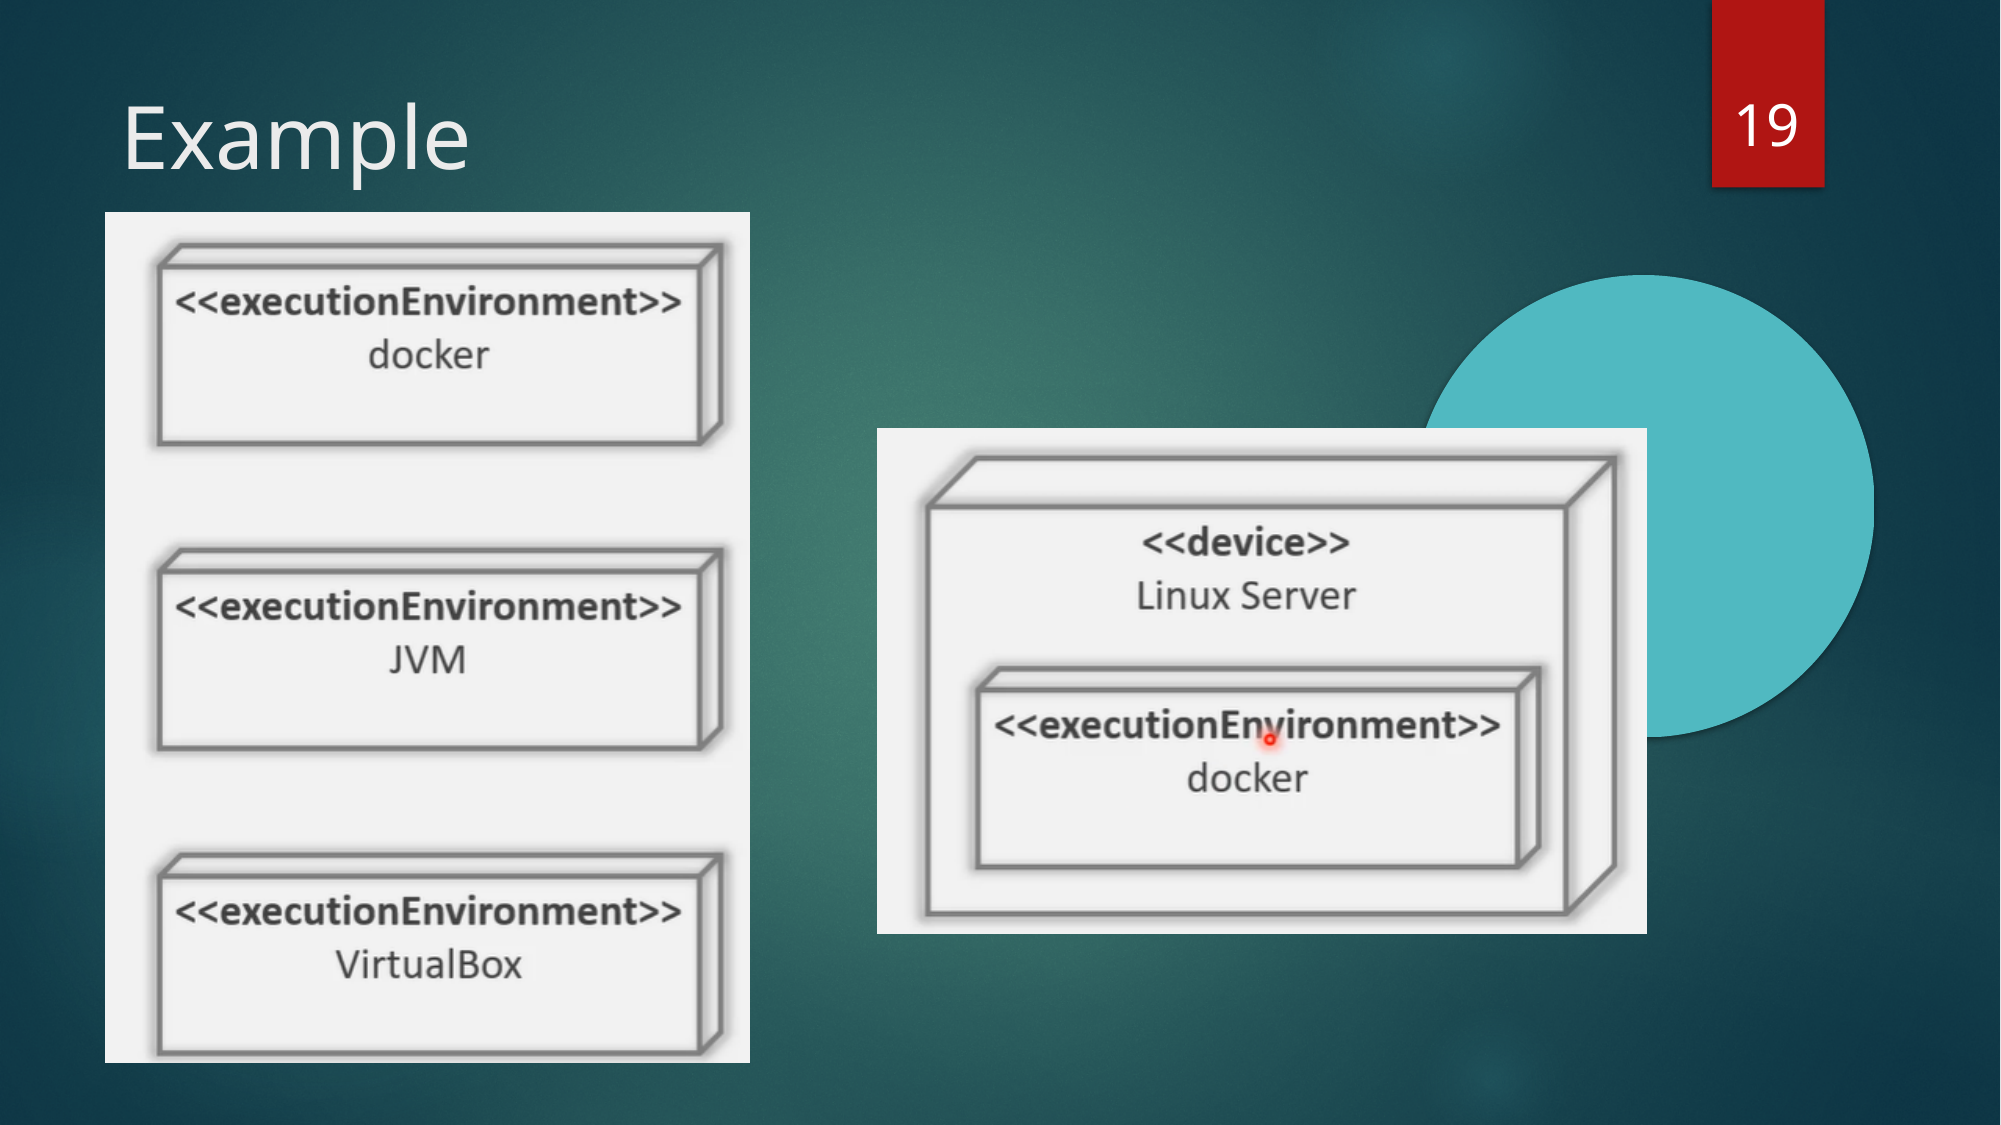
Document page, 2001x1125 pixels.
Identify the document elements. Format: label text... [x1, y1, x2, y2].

picture [0, 0, 2001, 1125]
text_box <number> [1698, 48, 1836, 175]
text_box Example [106, 74, 1649, 304]
